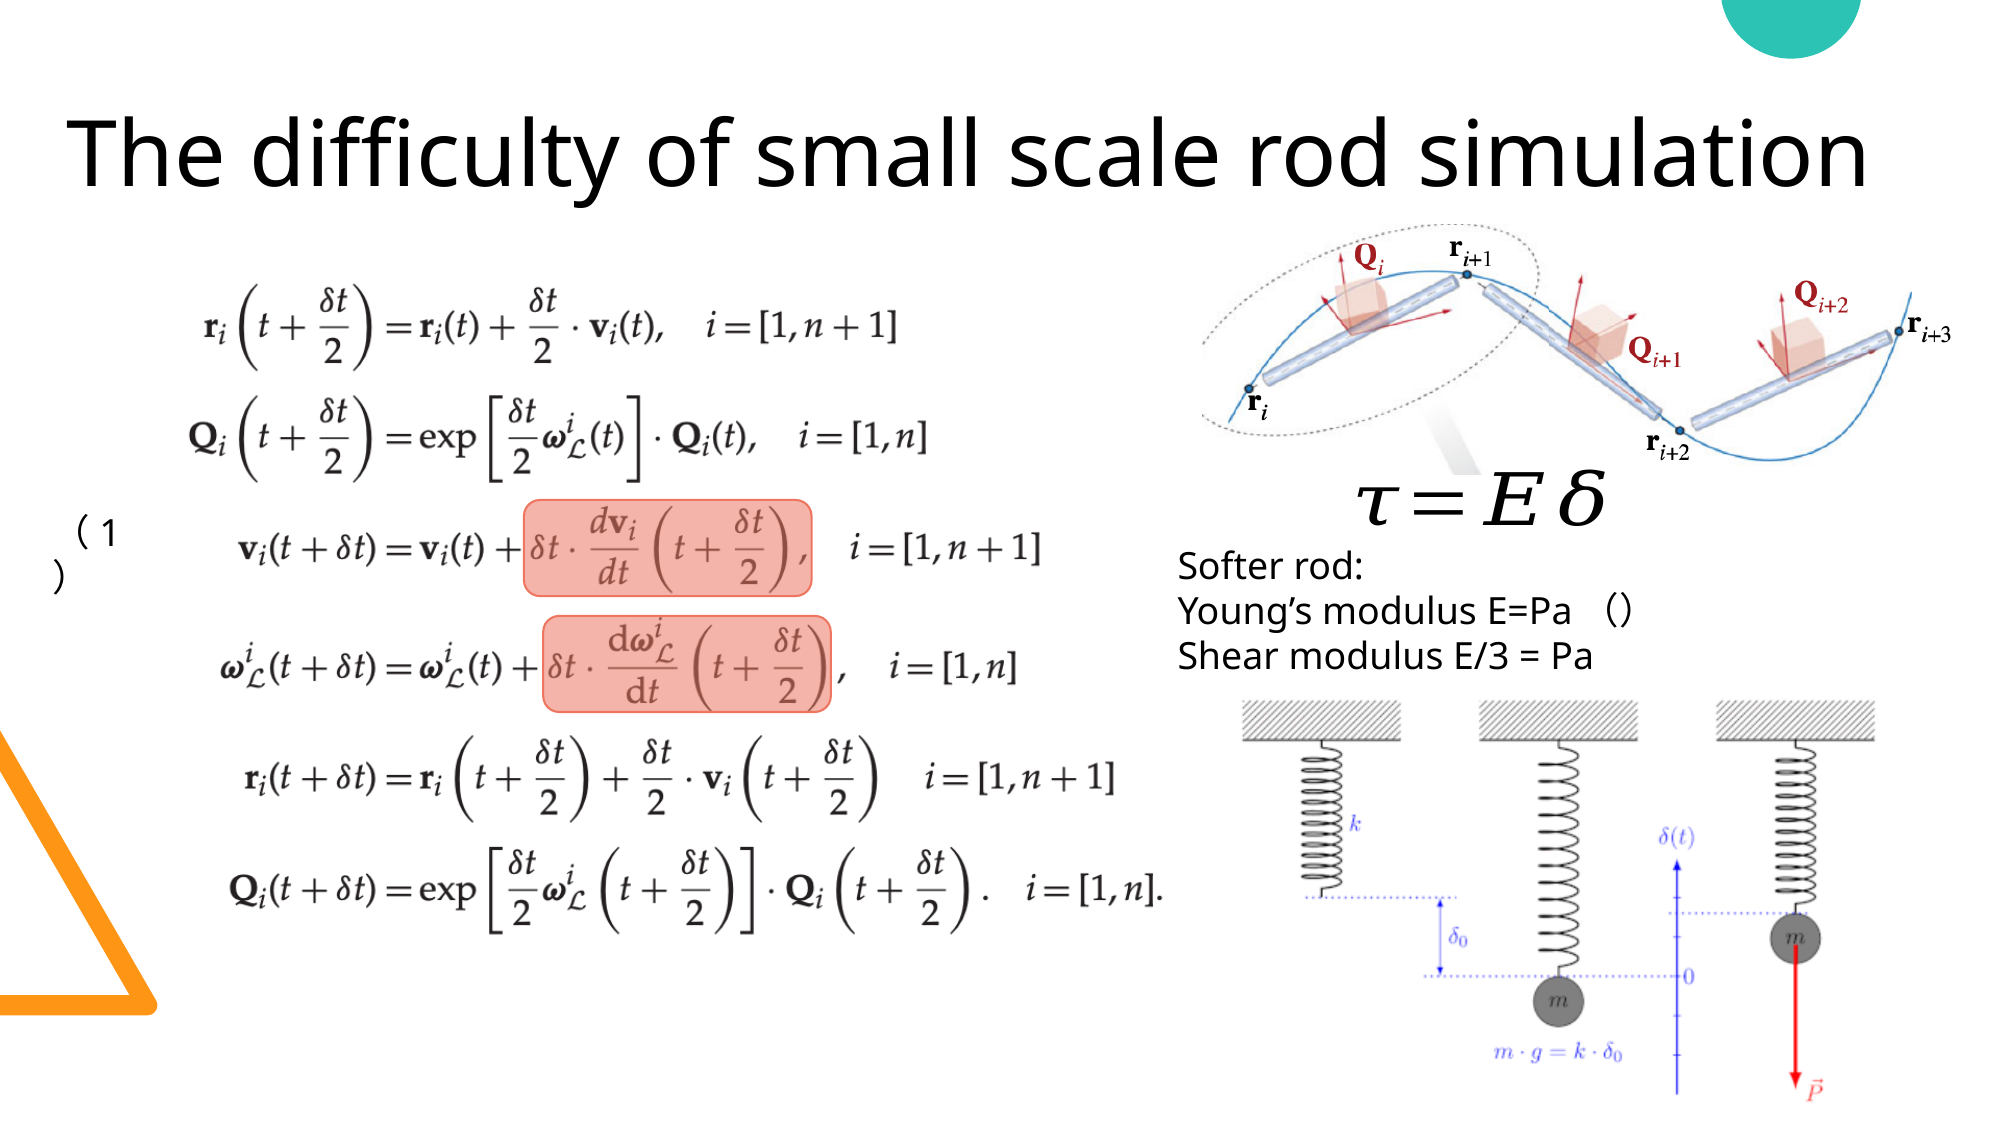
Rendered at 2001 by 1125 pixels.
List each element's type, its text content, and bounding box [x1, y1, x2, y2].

text_box （1） [38, 501, 140, 607]
picture [140, 177, 1981, 947]
title The difficulty of small scale rod simulation [51, 48, 1942, 266]
picture [1228, 686, 1890, 1125]
